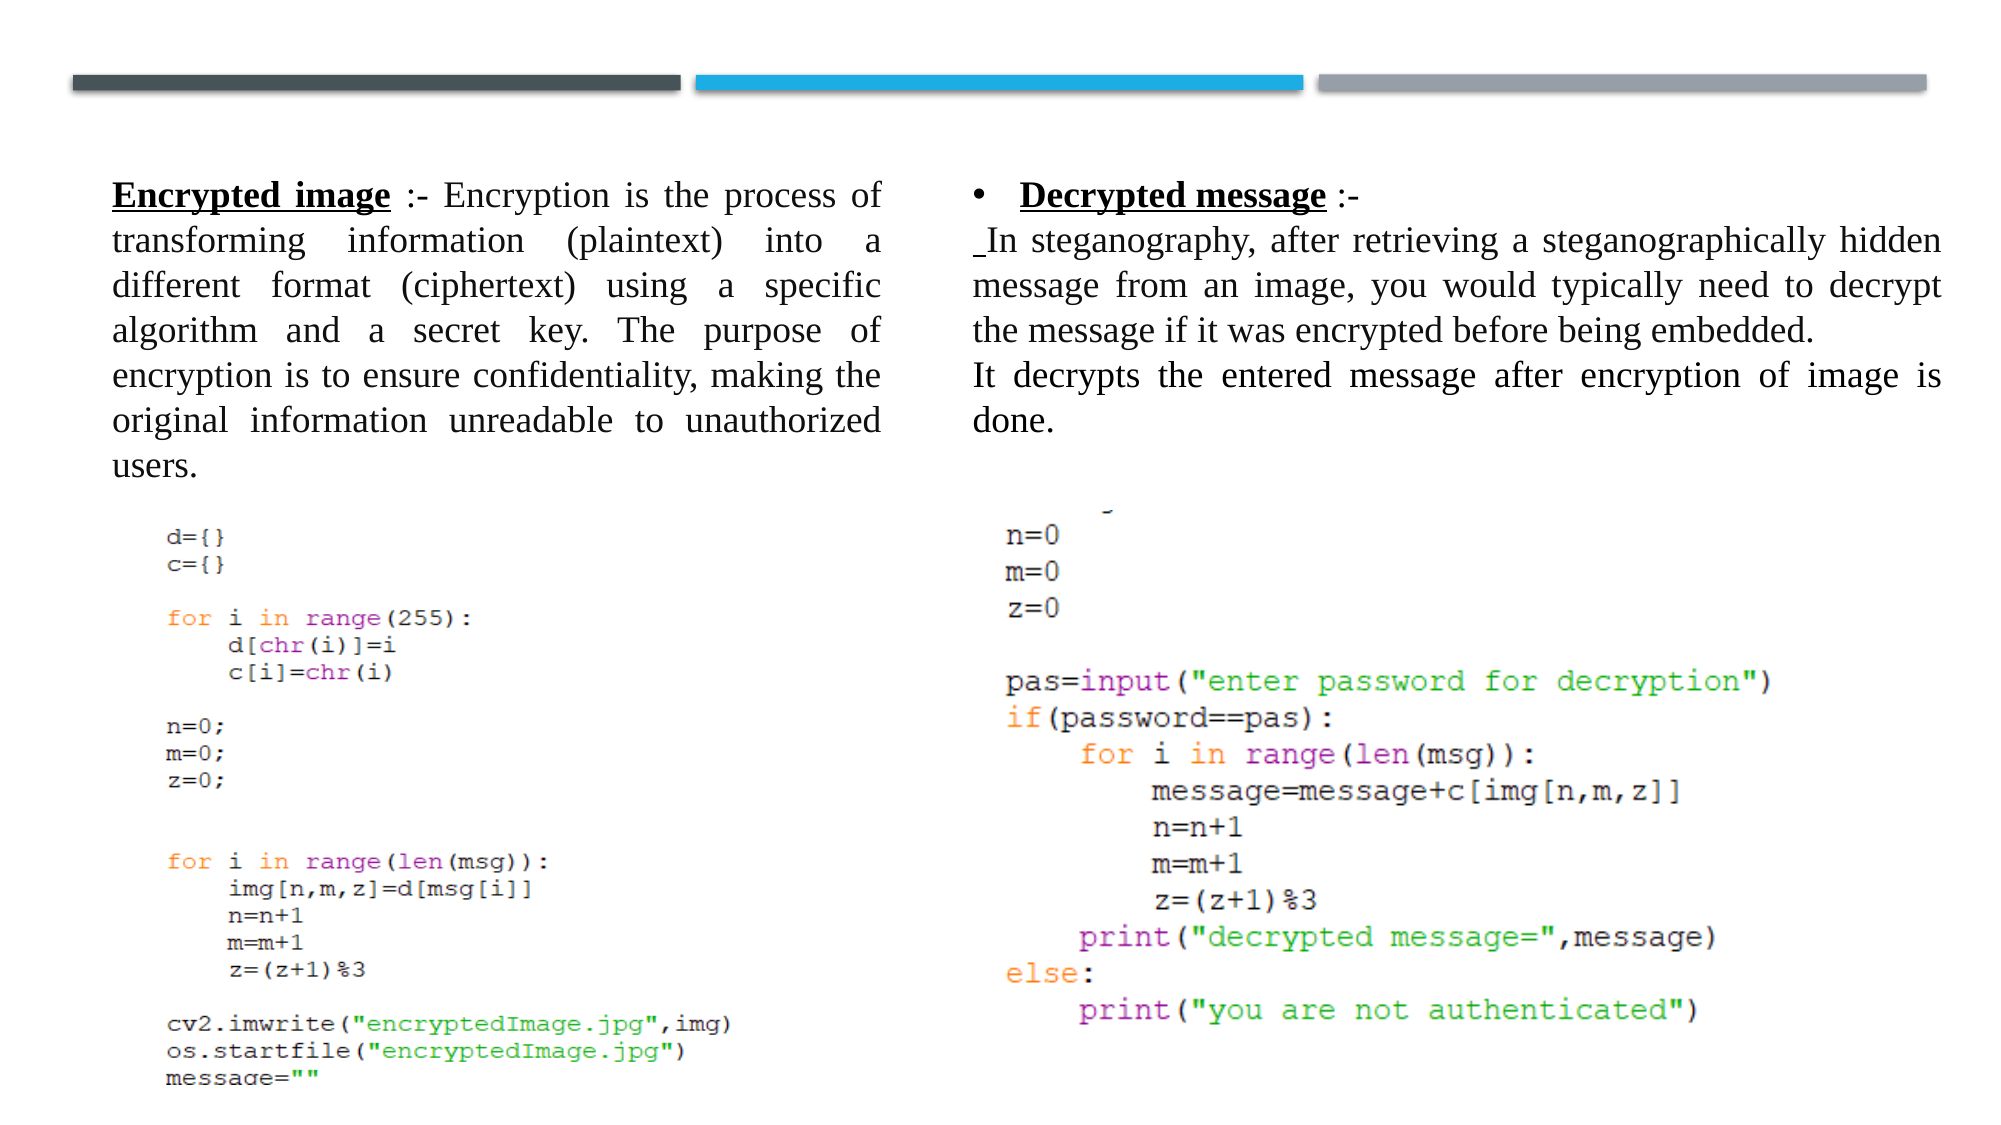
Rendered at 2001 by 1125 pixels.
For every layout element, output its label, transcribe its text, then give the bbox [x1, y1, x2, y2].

text_box Encrypted image :- Encryption is the process of transforming information (plaintext) into a different format (ciphertext) using a specific algorithm and a secret key. The purpose of encryption is to ensure confidentiality, making the original information unreadable to unauthorized users. [97, 163, 898, 538]
picture [162, 513, 788, 1085]
picture [999, 509, 1838, 1046]
text_box Decrypted message :- In steganography, after retrieving a steganographically hidden message from an image, you would typically need to decrypt the message if it was encrypted before being embedded. It decrypts the entered message after encryption of image is done. [957, 163, 1958, 448]
